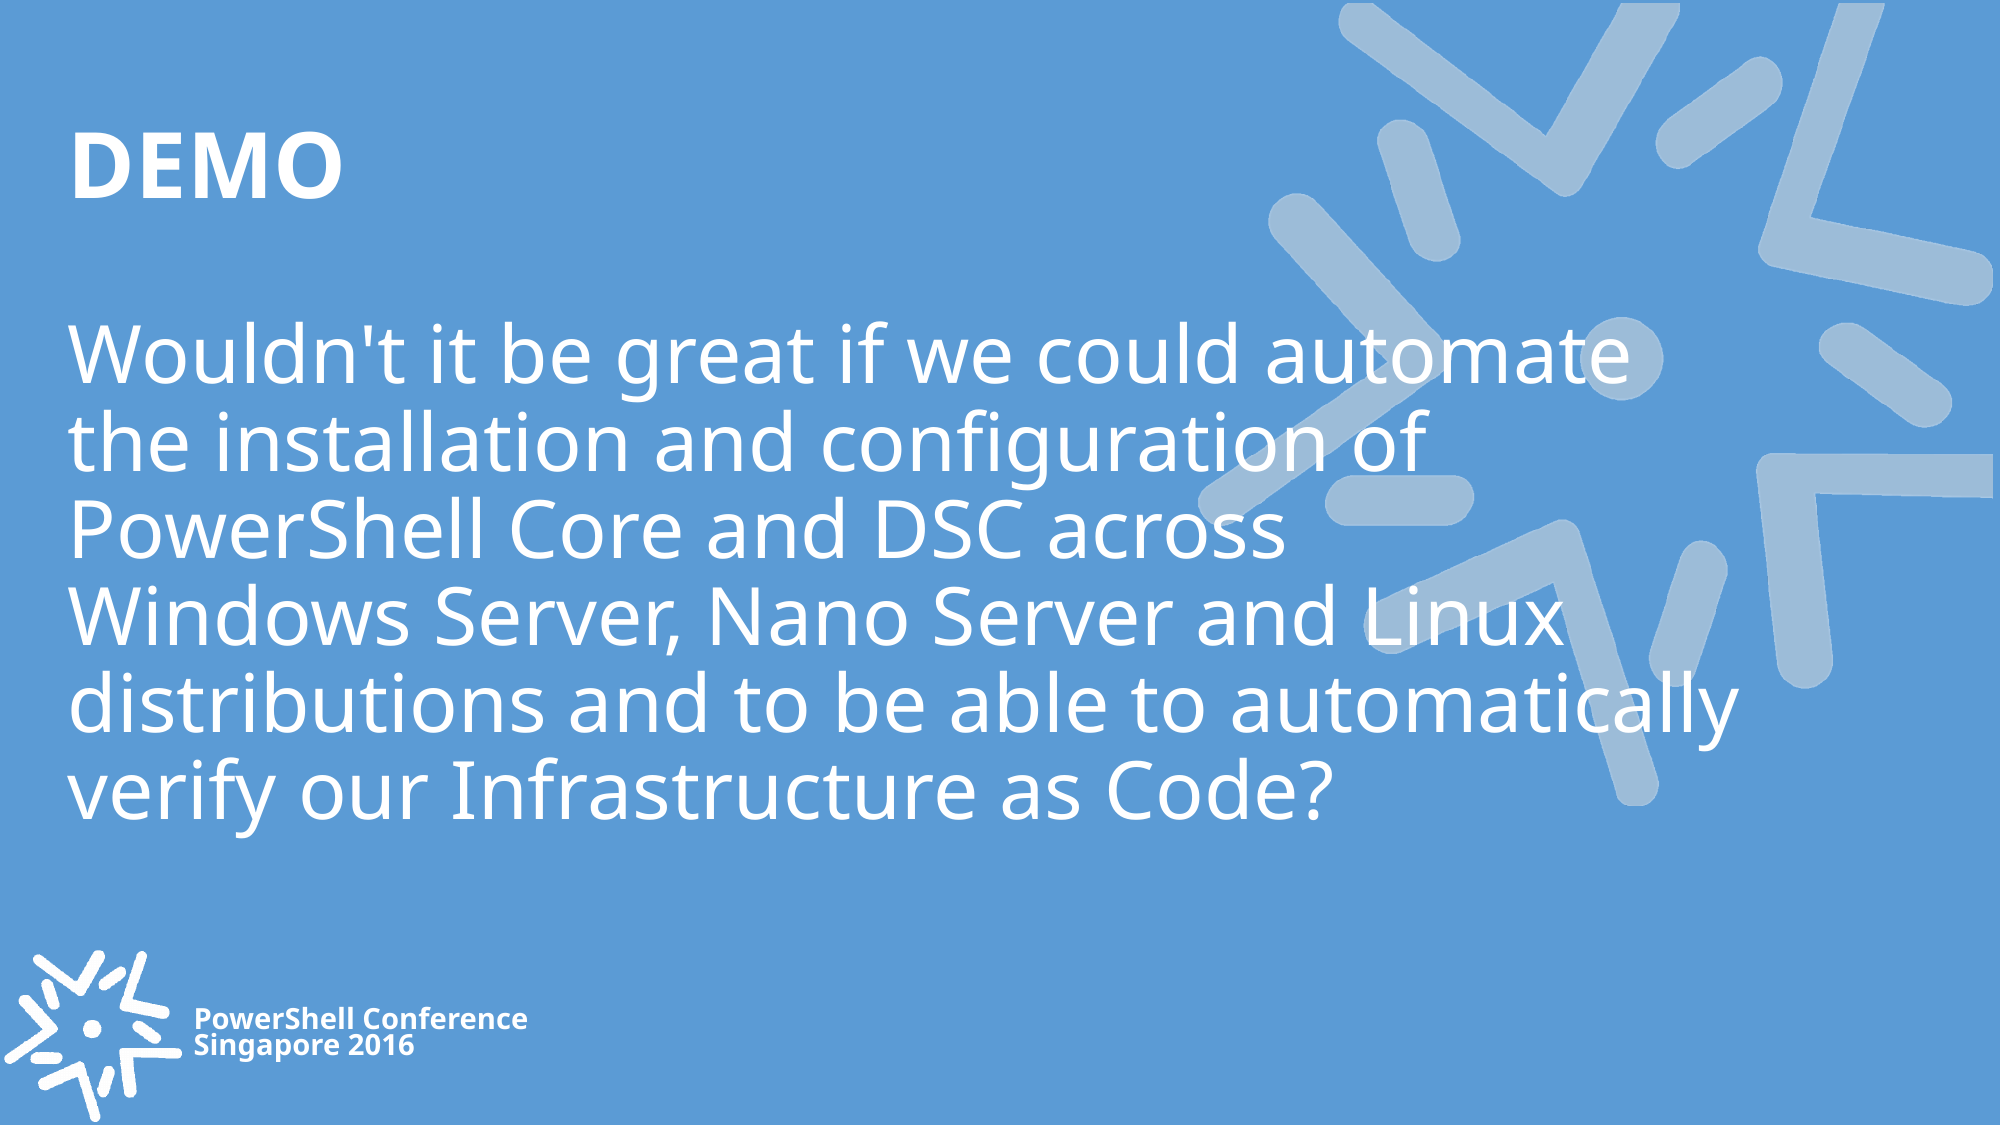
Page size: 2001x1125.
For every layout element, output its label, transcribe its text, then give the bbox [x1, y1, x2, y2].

picture [1190, 3, 1993, 59]
picture [1772, 278, 1993, 806]
text_box Wouldn't it be great if we could automate the installation and configuration of PowerShell Core and DSC across Windows Server, Nano Server and Linux distributions and to be able to automatically verify our Infrastructure as Code? [52, 260, 1772, 892]
title DEMO [52, 59, 2000, 278]
